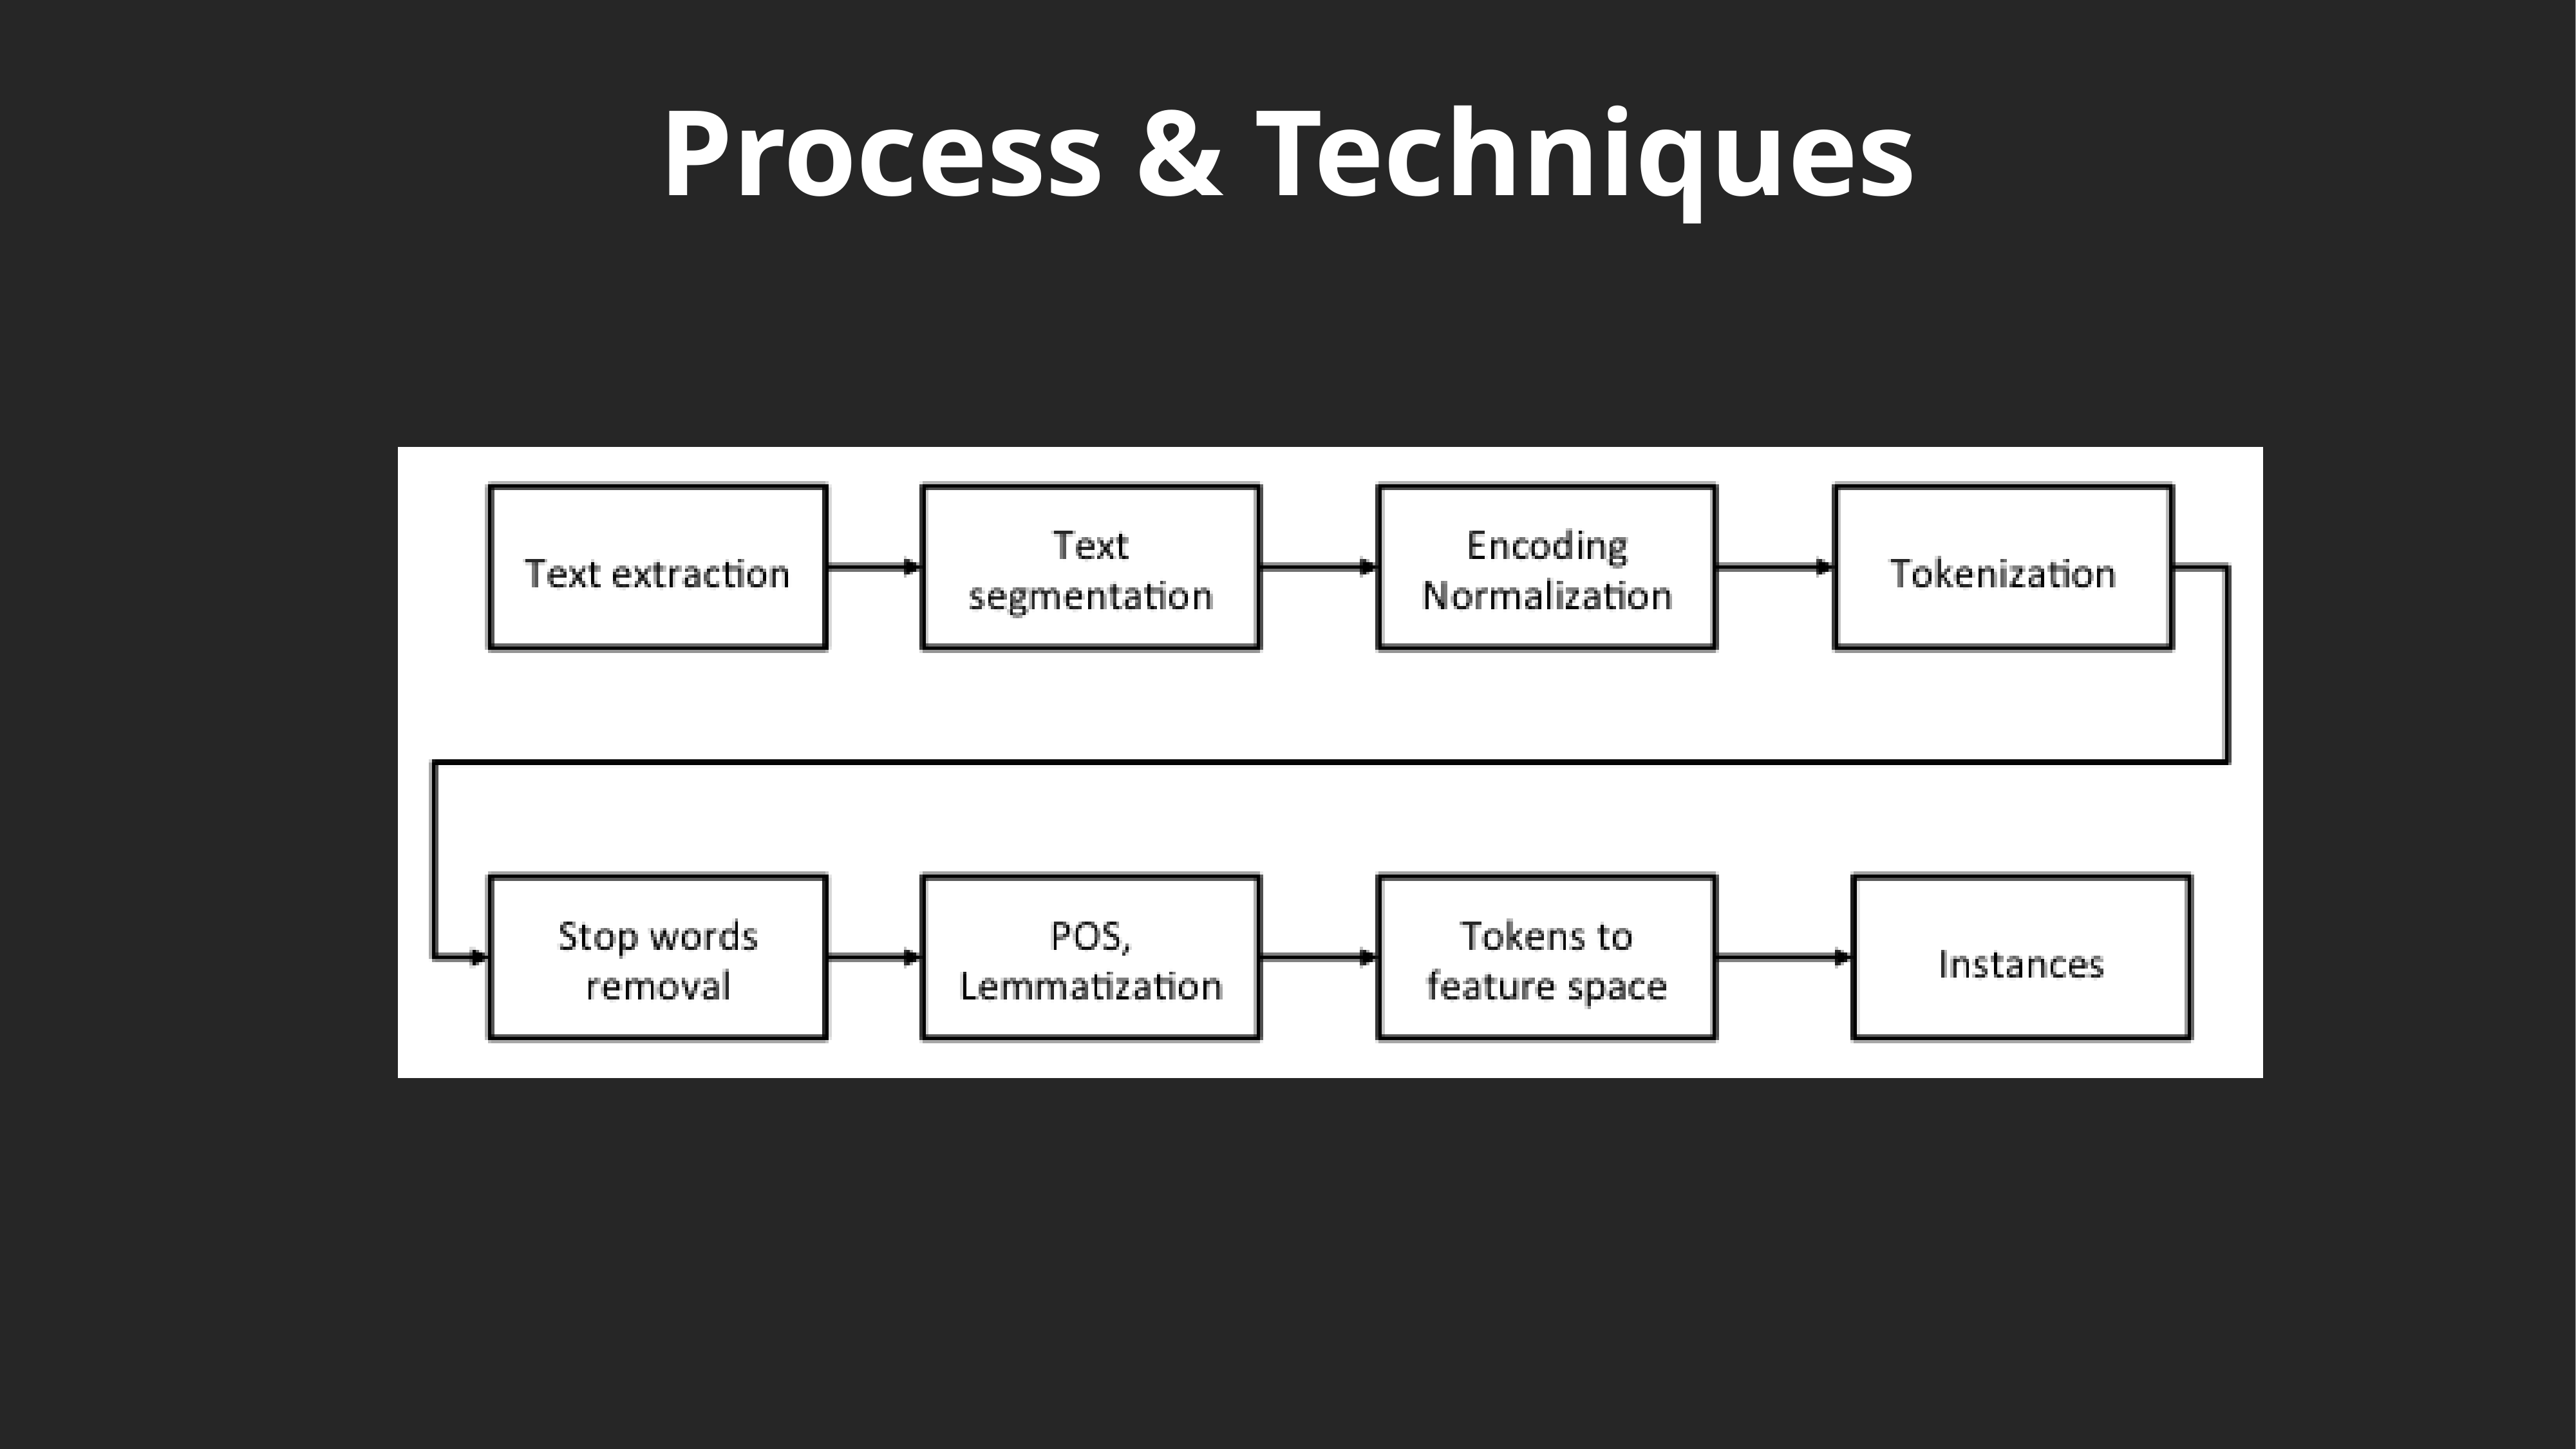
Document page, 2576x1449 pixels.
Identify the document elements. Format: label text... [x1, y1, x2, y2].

title Process & Techniques [129, 72, 2447, 314]
picture [398, 446, 2263, 1078]
